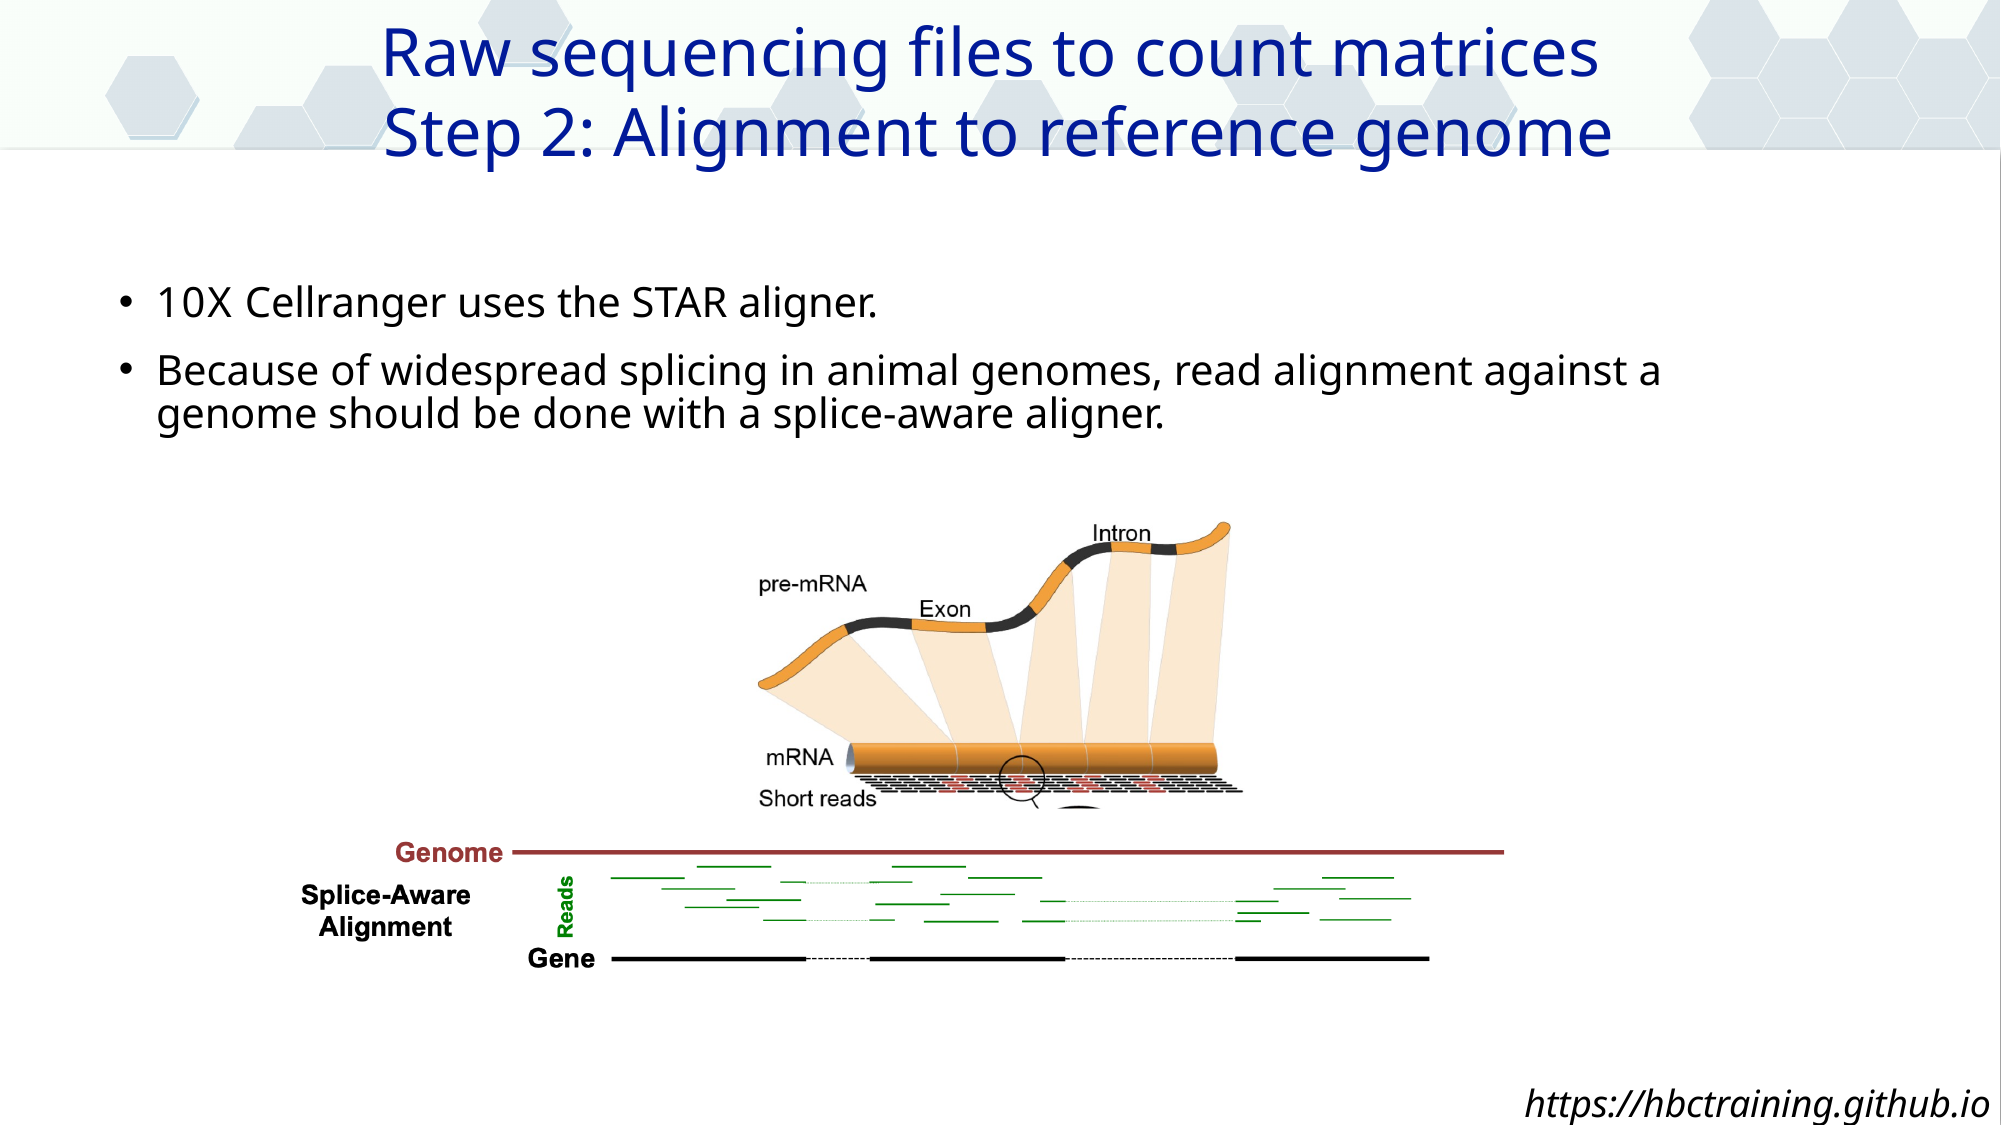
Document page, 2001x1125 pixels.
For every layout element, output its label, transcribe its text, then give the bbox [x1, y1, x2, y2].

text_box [287, 521, 1563, 1025]
text_box https://hbctraining.github.io [1354, 1077, 1991, 1125]
text_box Raw sequencing files to count matrices Step 2: Alignment to reference genome [0, 0, 2000, 181]
text_box 10X Cellranger uses the STAR aligner. Because of widespread splicing in animal genomes, read alignment against a genome should be done with a splice-aware aligner. [116, 257, 1743, 438]
